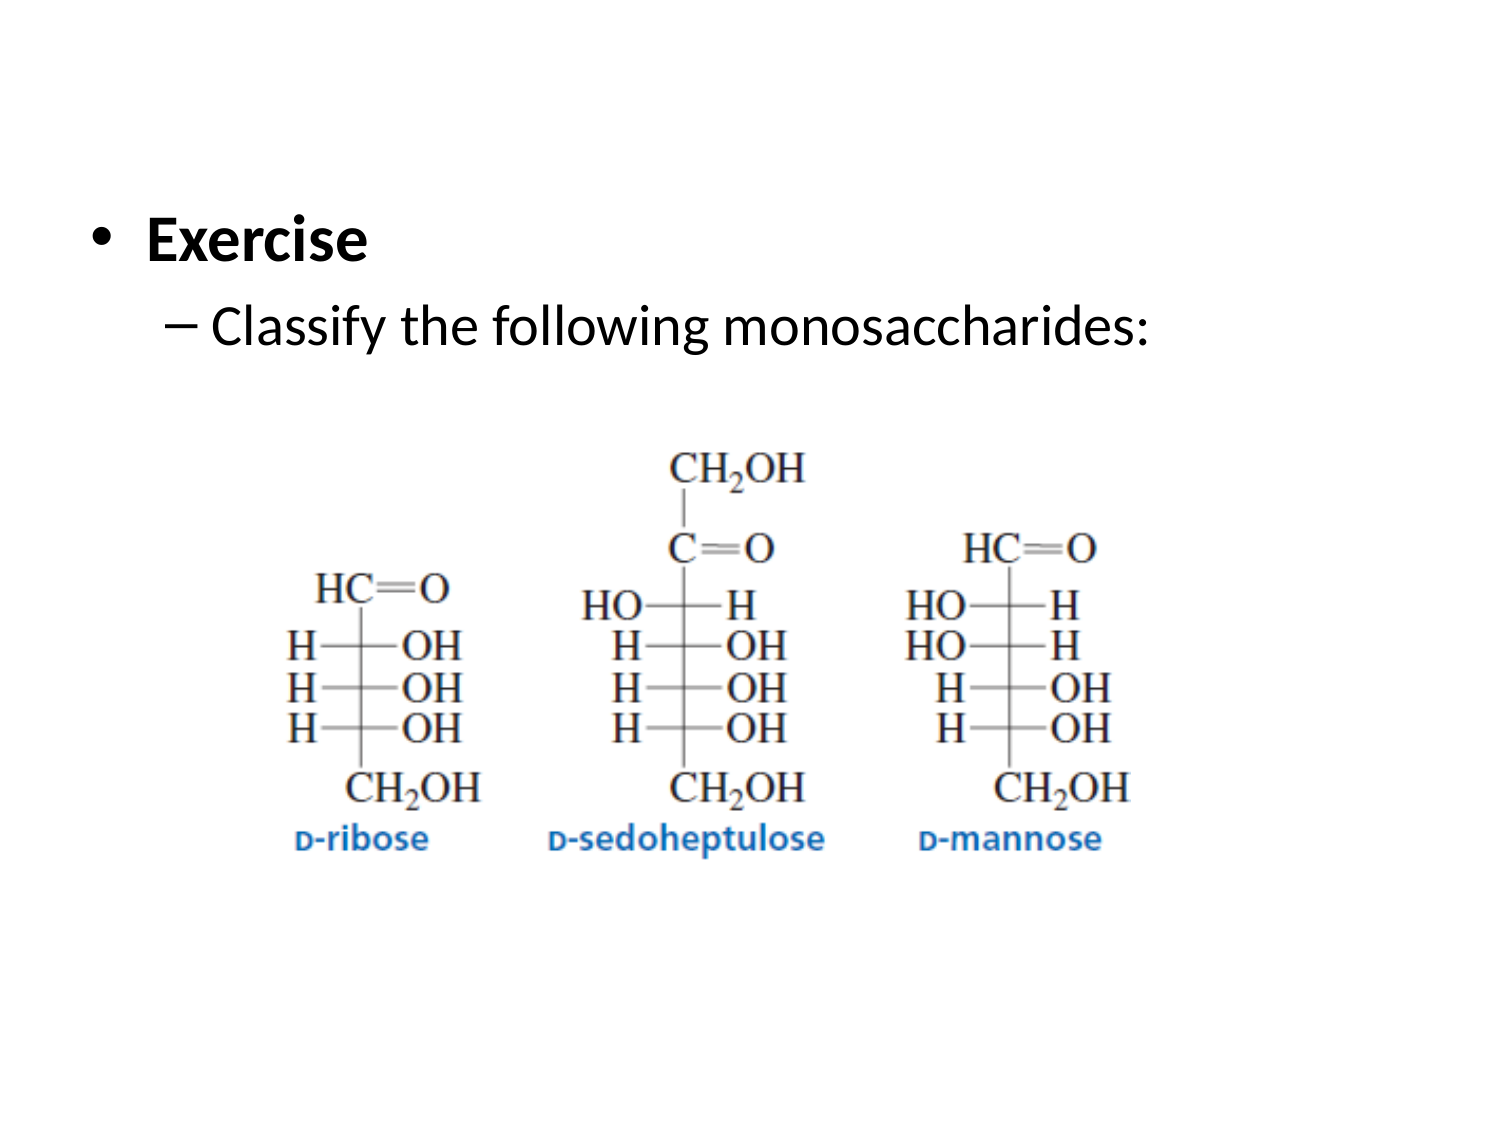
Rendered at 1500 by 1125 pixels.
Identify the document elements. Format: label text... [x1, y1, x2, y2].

picture [249, 449, 1131, 868]
list Exercise Classify the following monosaccharides: [75, 187, 1425, 1005]
